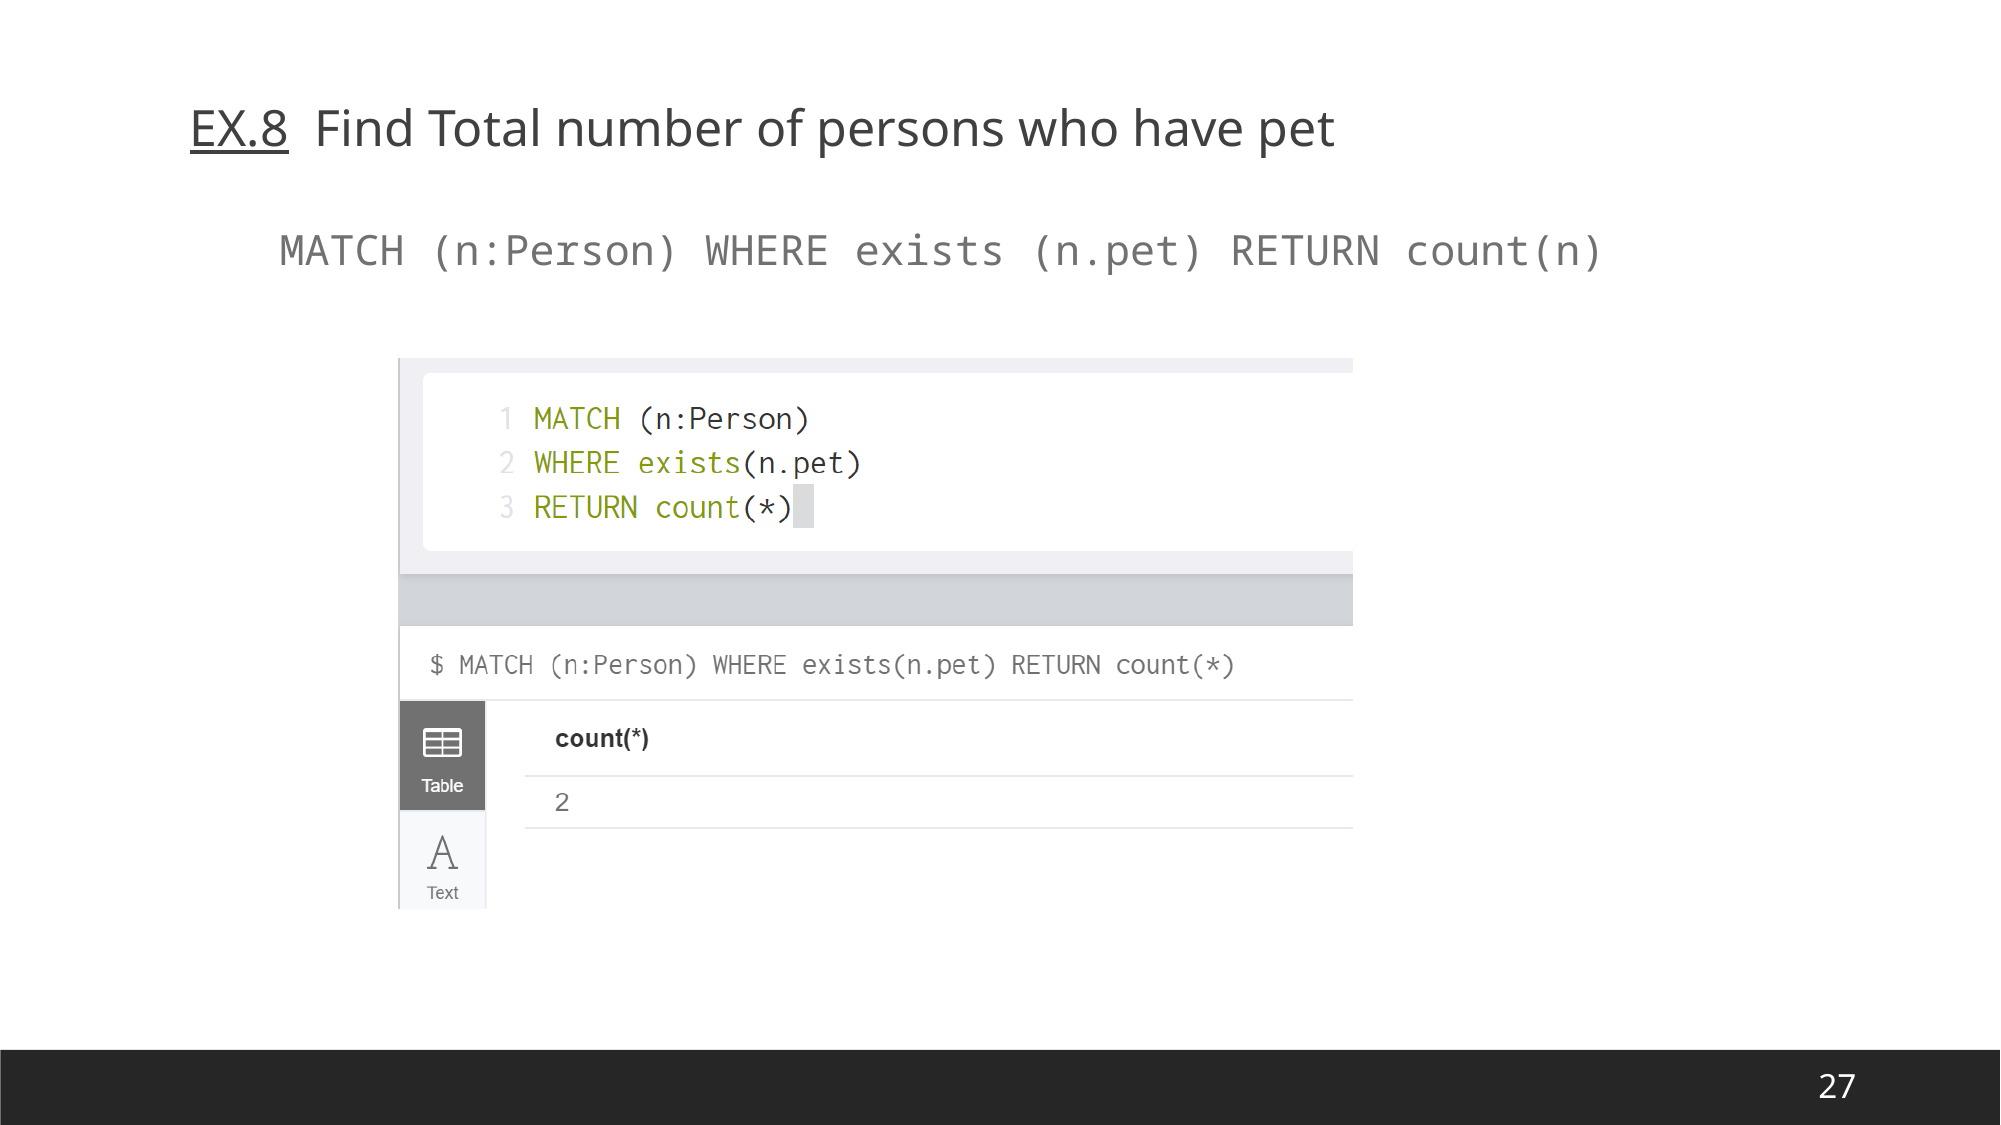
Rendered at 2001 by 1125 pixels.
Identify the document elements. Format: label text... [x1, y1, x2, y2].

slide_number 27 [1803, 1057, 1932, 1118]
list EX.8 Find Total number of persons who have pet [174, 282, 1825, 700]
picture [397, 357, 1354, 909]
list EX.8 Find Total number of persons who have pet [174, 82, 1825, 216]
text_box MATCH (n:Person) WHERE exists (n.pet) RETURN count(n) [114, 216, 1825, 282]
